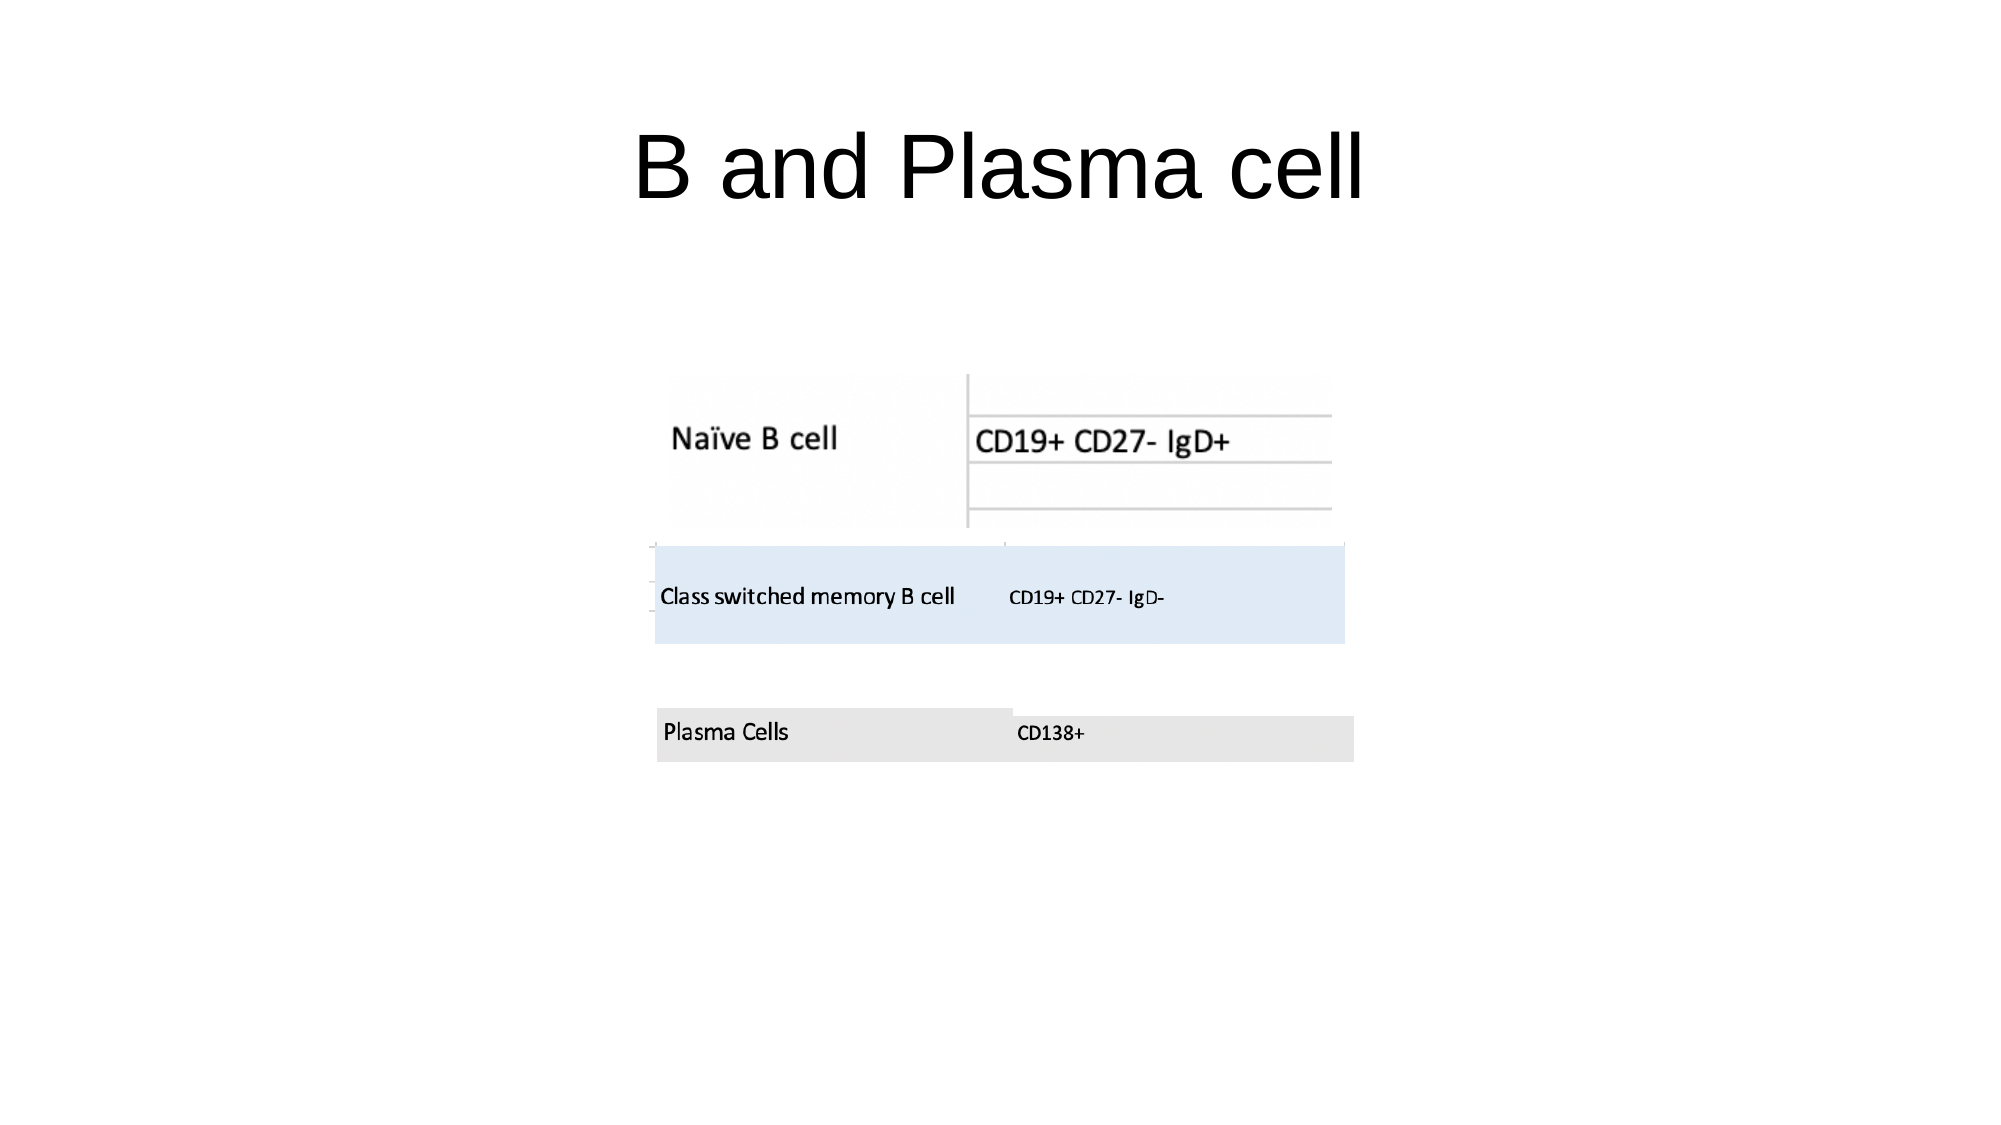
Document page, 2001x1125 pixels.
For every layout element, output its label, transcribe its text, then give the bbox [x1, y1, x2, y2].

picture [668, 374, 1332, 528]
title B and Plasma cell [137, 59, 1863, 278]
picture [657, 708, 1354, 762]
picture [648, 542, 1345, 644]
